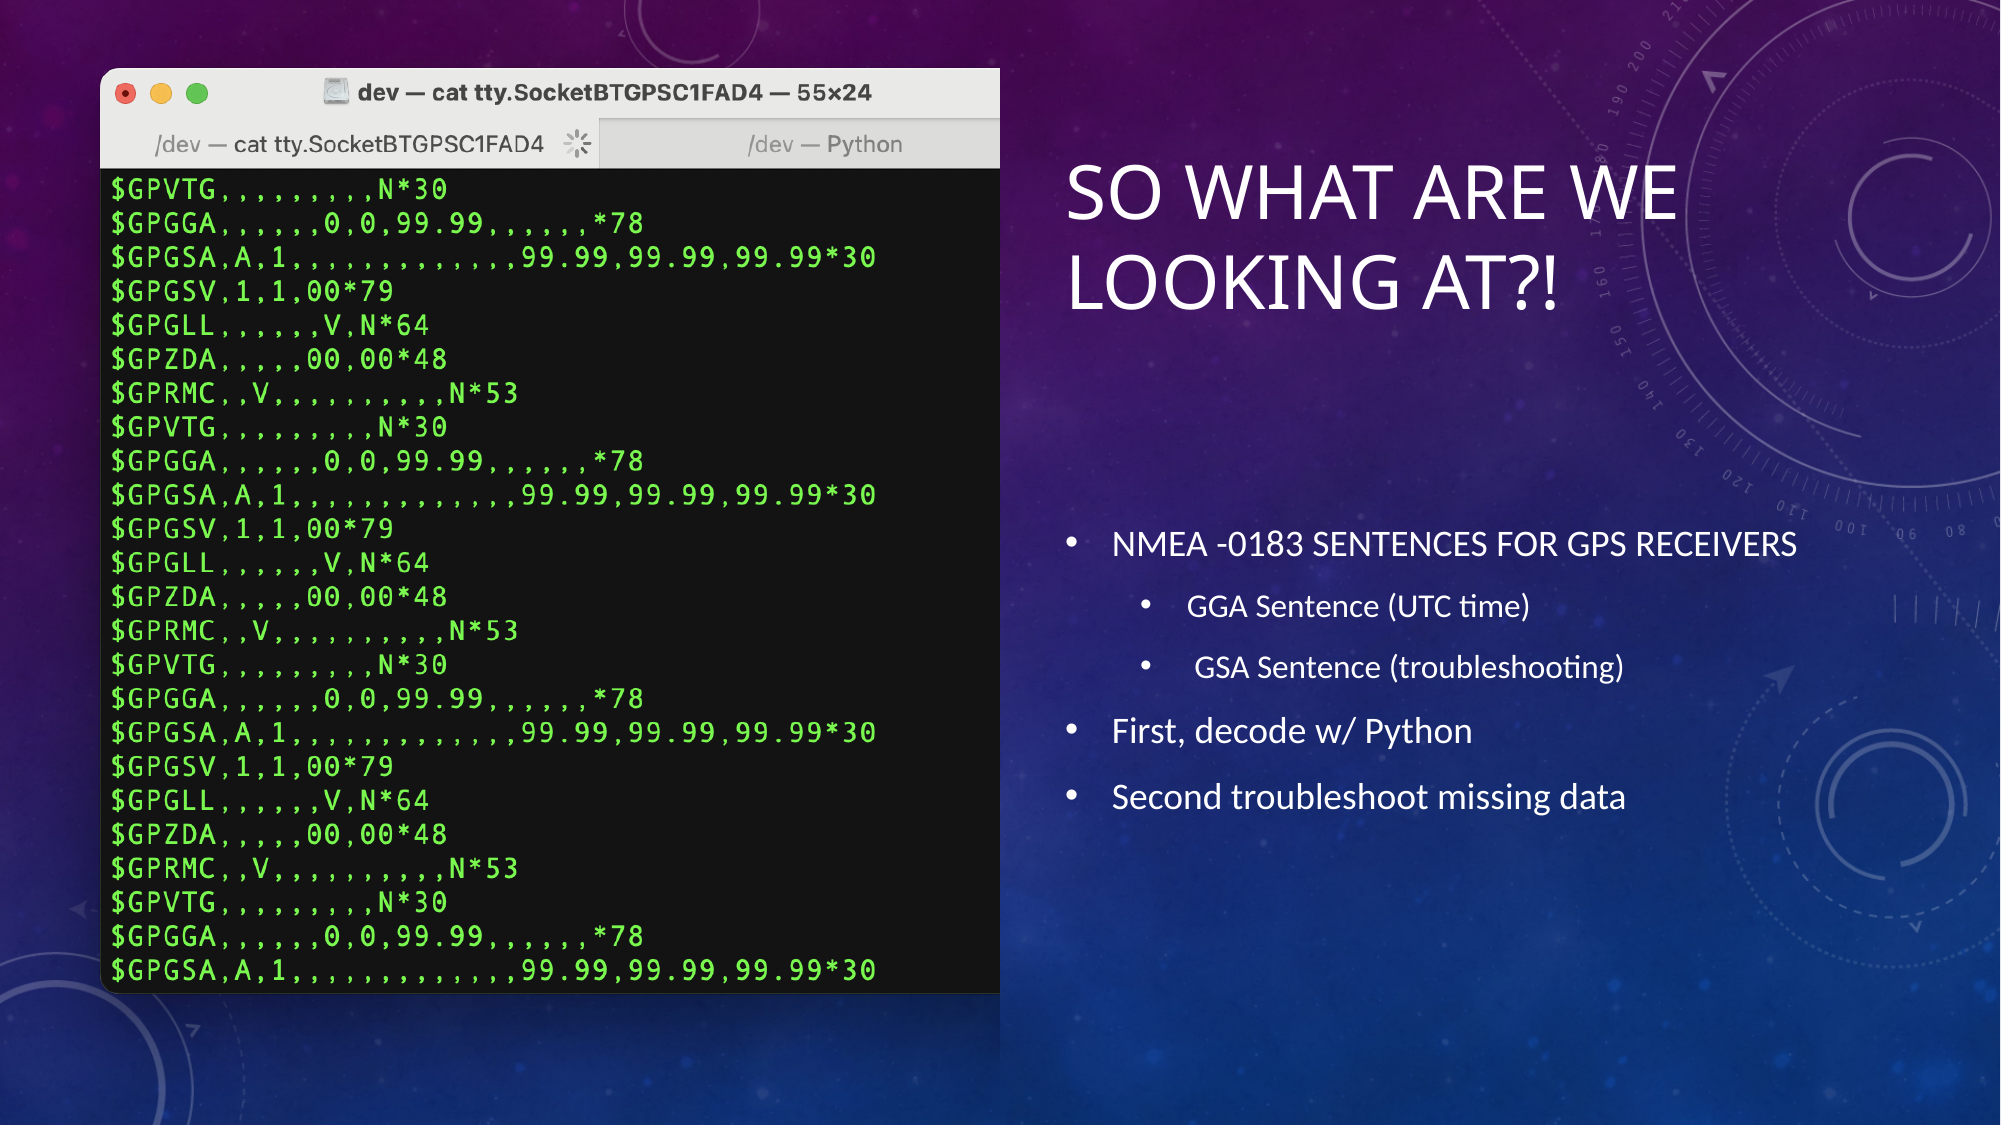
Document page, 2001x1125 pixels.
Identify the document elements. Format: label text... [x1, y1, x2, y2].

title So What are We Looking at?! [1050, 99, 1895, 369]
picture [0, 0, 2001, 1125]
list NMEA -0183 SENTENCES FOR GPS RECEIVERS GGA Sentence (UTC time) GSA Sentence (troubleshooting) First, decode w/ Python Second troubleshoot missing data [1050, 369, 1895, 967]
